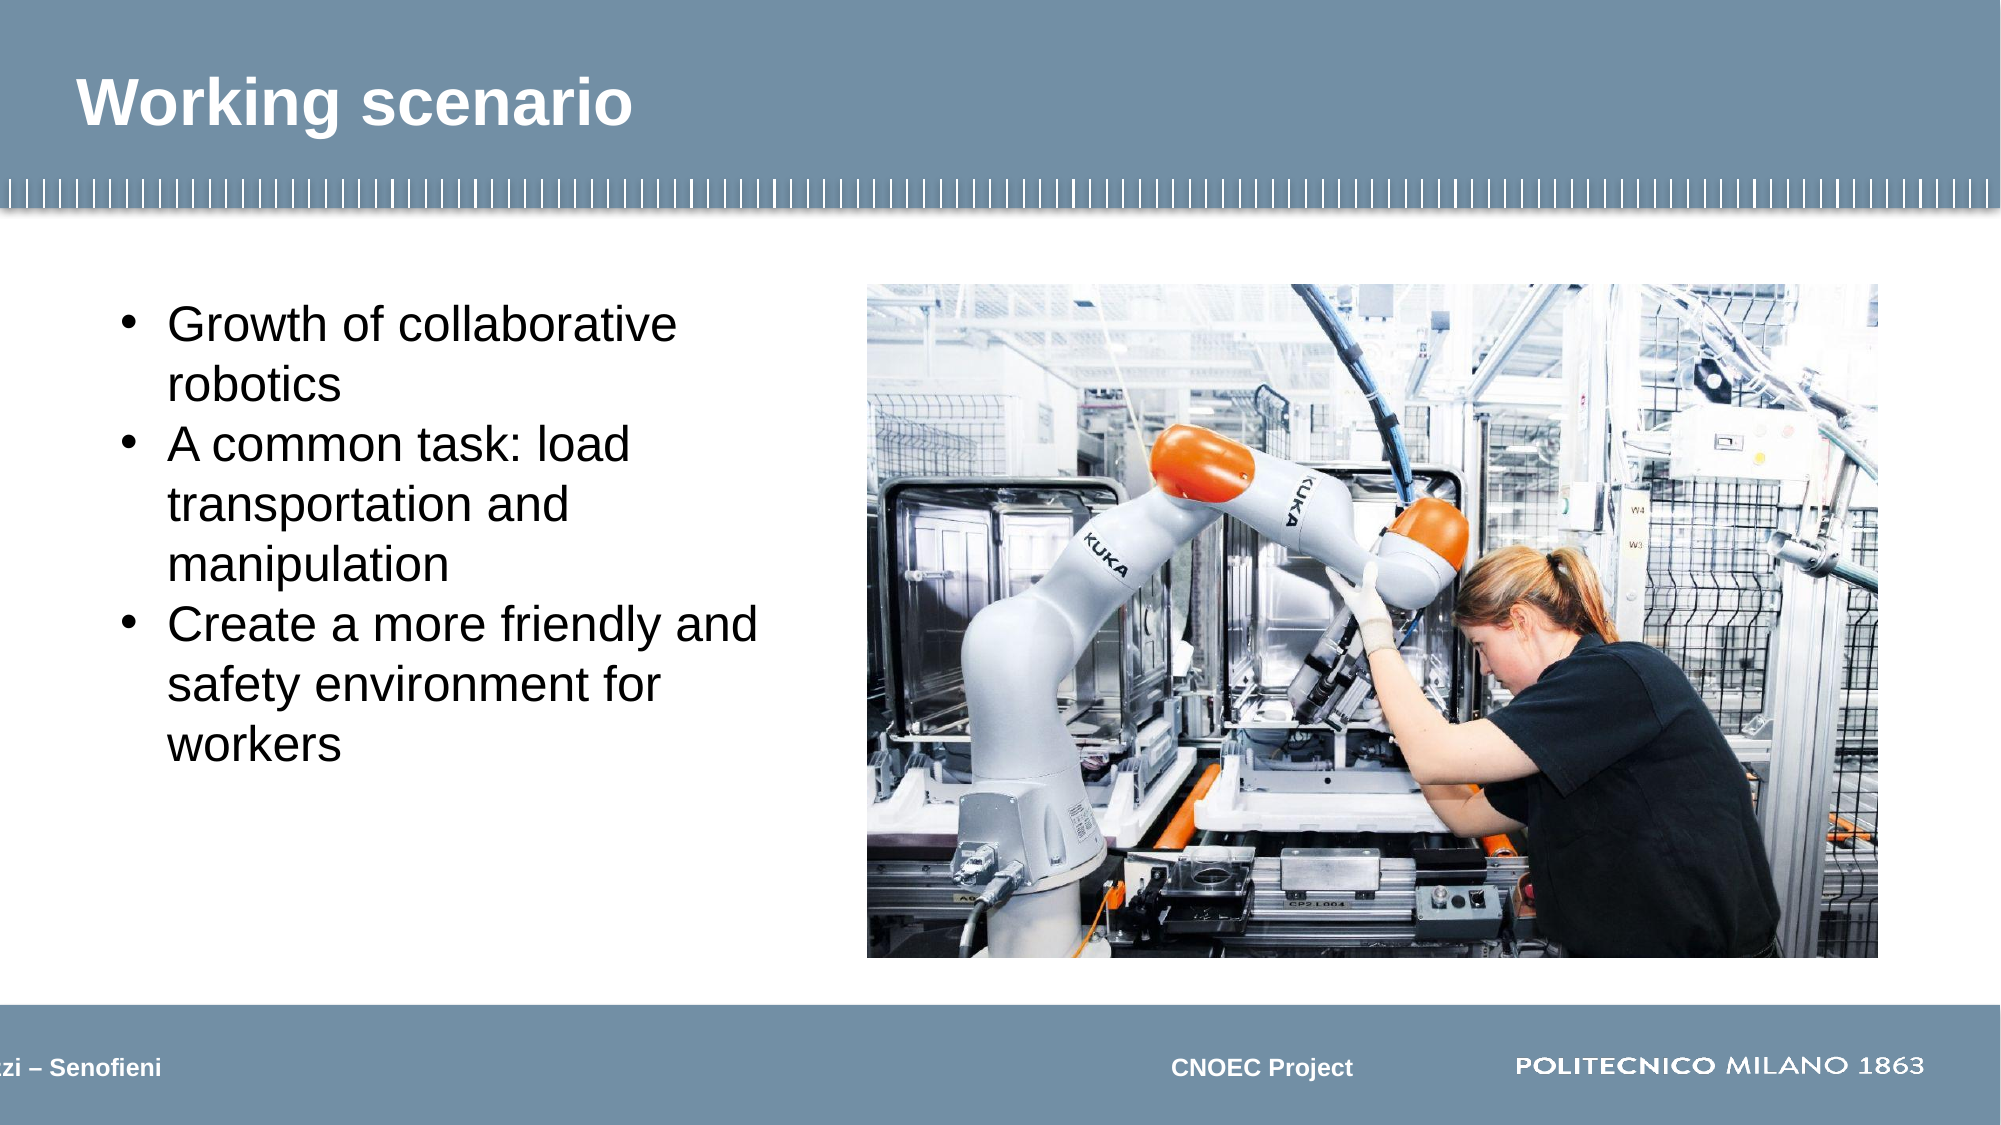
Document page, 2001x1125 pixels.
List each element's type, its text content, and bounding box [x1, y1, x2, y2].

text_box Growth of collaborative robotics A common task: load transportation and manipulation Create a more friendly and safety environment for workers [105, 284, 821, 779]
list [867, 284, 1879, 958]
picture [1510, 1048, 1930, 1082]
title Working scenario [61, 29, 1939, 168]
